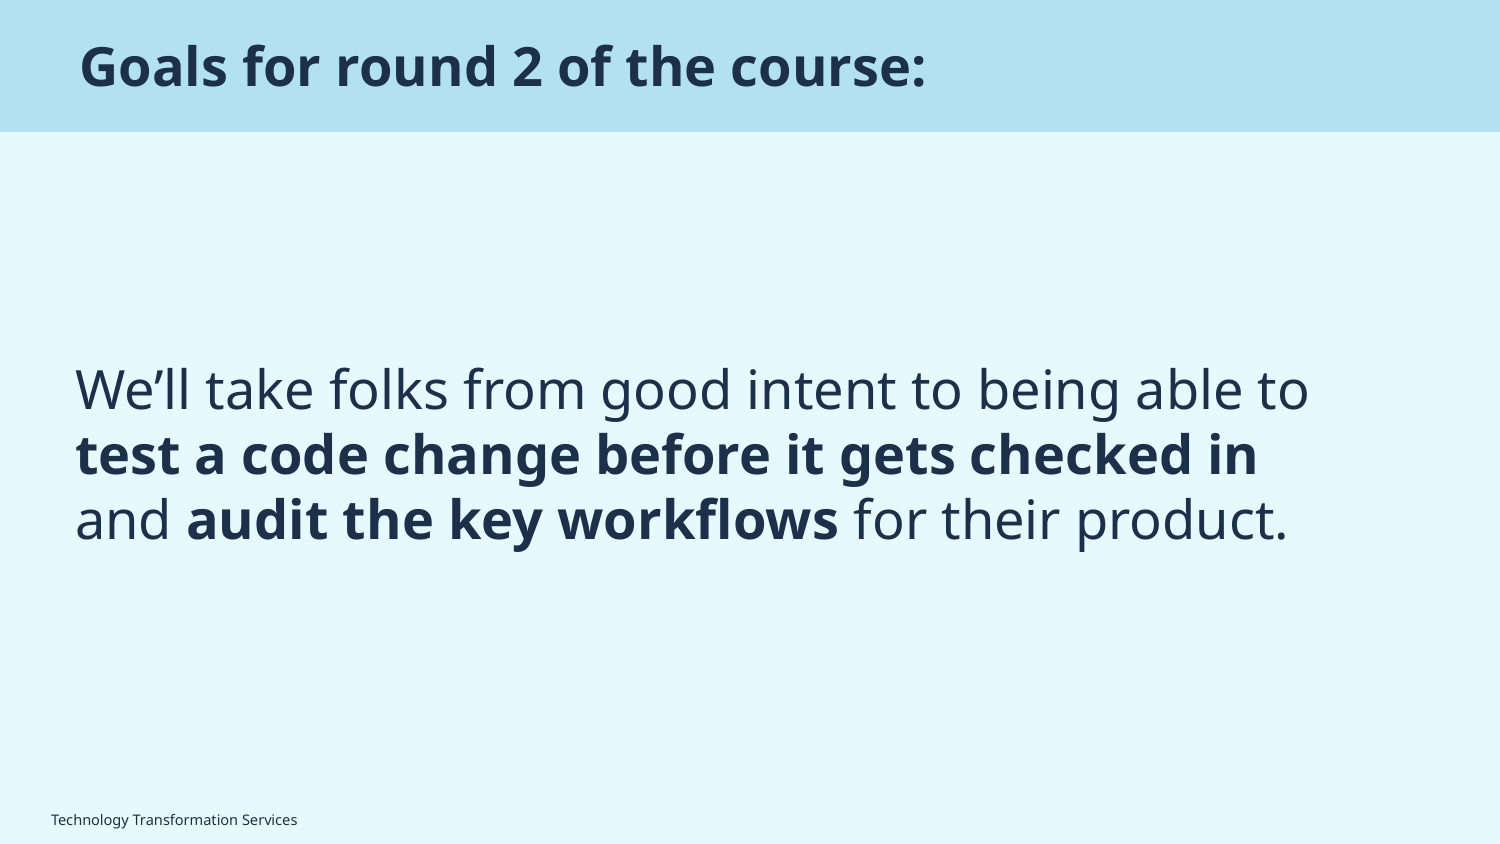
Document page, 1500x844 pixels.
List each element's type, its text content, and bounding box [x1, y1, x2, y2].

text_box Goals for round 2 of the course: [64, 17, 1037, 113]
title We’ll take folks from good intent to being able to test a code change before it gets checked in and audit the key workflows for their product. [75, 150, 1337, 691]
